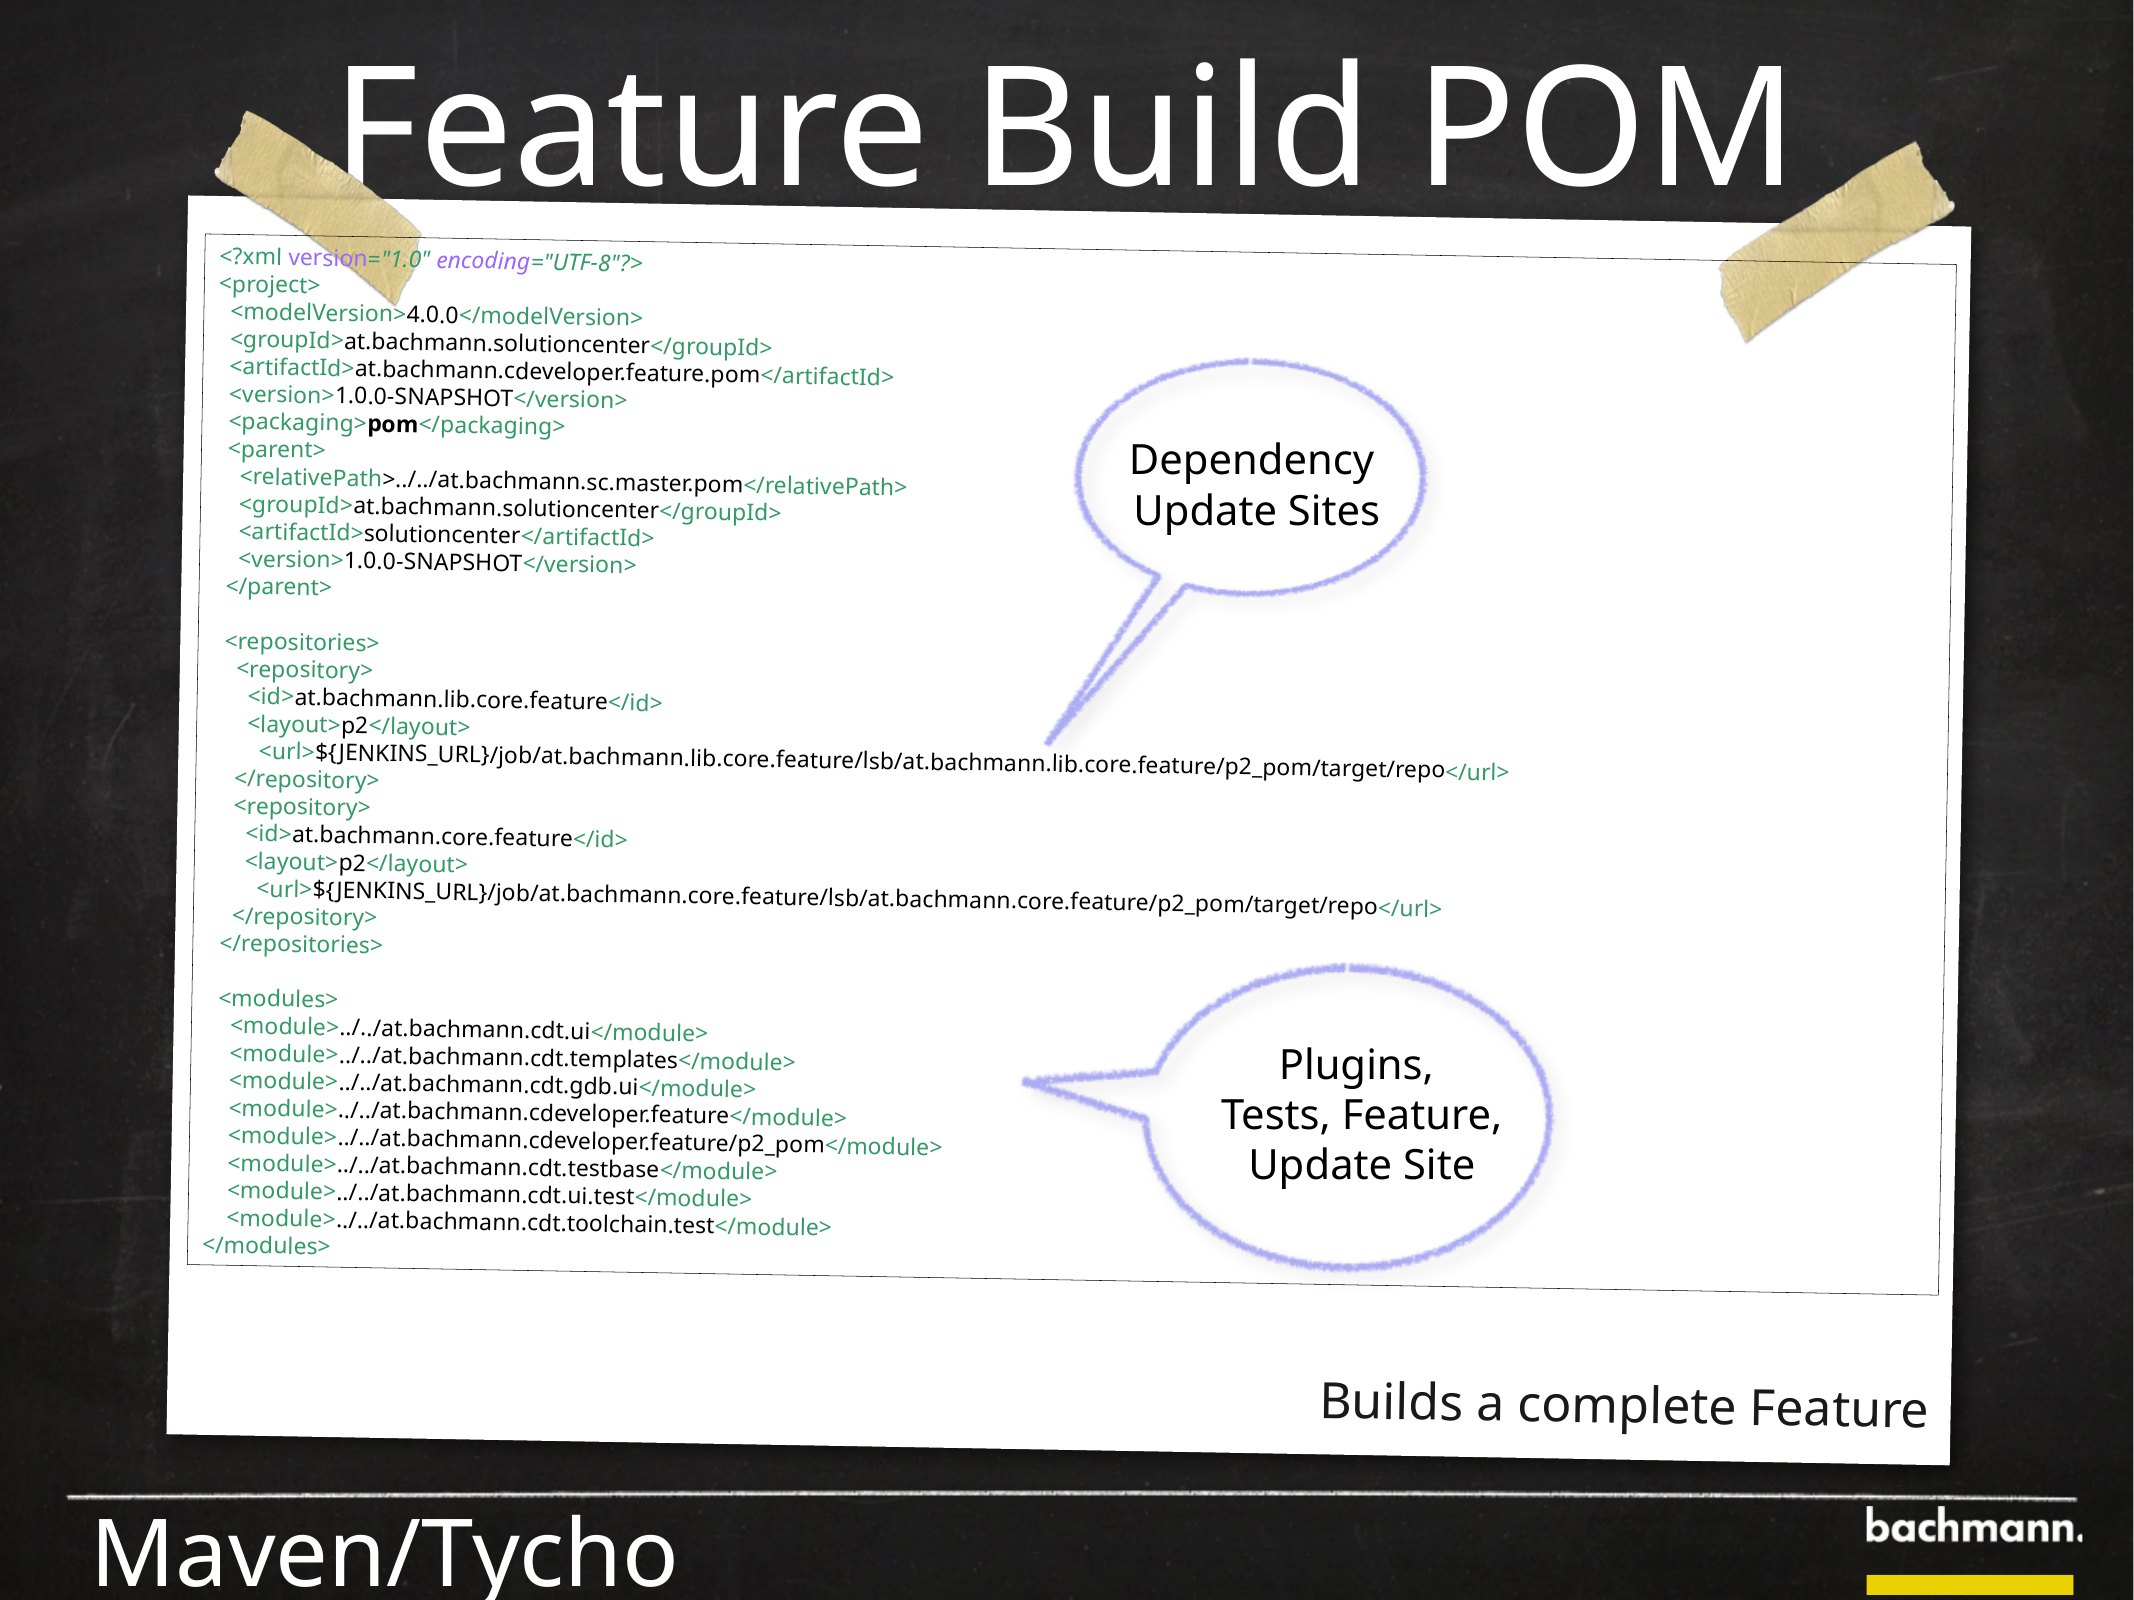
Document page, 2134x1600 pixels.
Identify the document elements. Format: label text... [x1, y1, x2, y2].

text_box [994, 962, 1557, 1276]
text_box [1041, 357, 1430, 751]
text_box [176, 112, 1961, 1451]
text_box Feature Build POM [108, 0, 2024, 188]
picture [0, 0, 2134, 1600]
